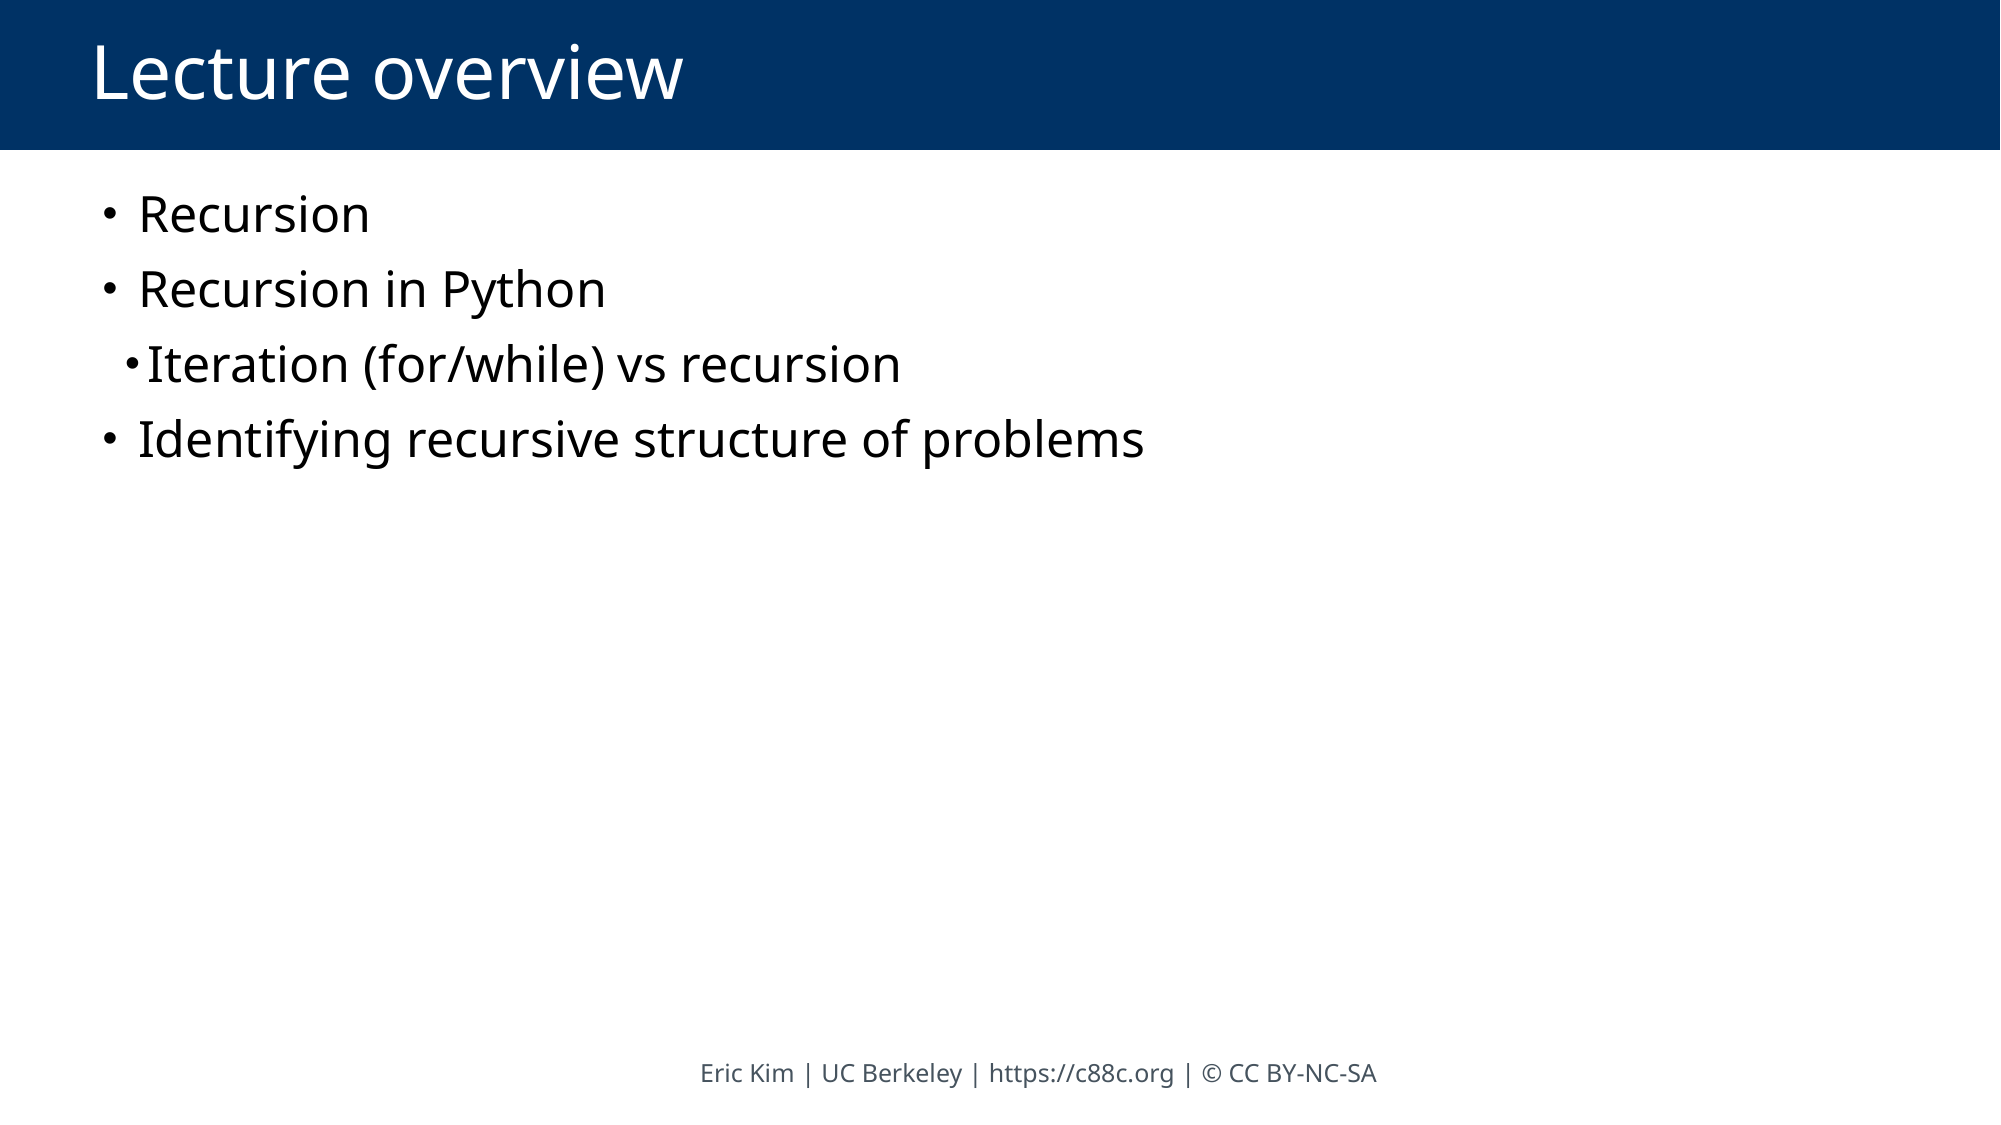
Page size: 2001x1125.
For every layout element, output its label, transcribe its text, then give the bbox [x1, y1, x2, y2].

footer Eric Kim | UC Berkeley | https://c88c.org | © CC BY-NC-SA [662, 1042, 1416, 1103]
list Recursion Recursion in Python Iteration (for/while) vs recursion Identifying recursive structure of problems [87, 174, 1928, 1038]
title Lecture overview [0, 0, 2000, 152]
